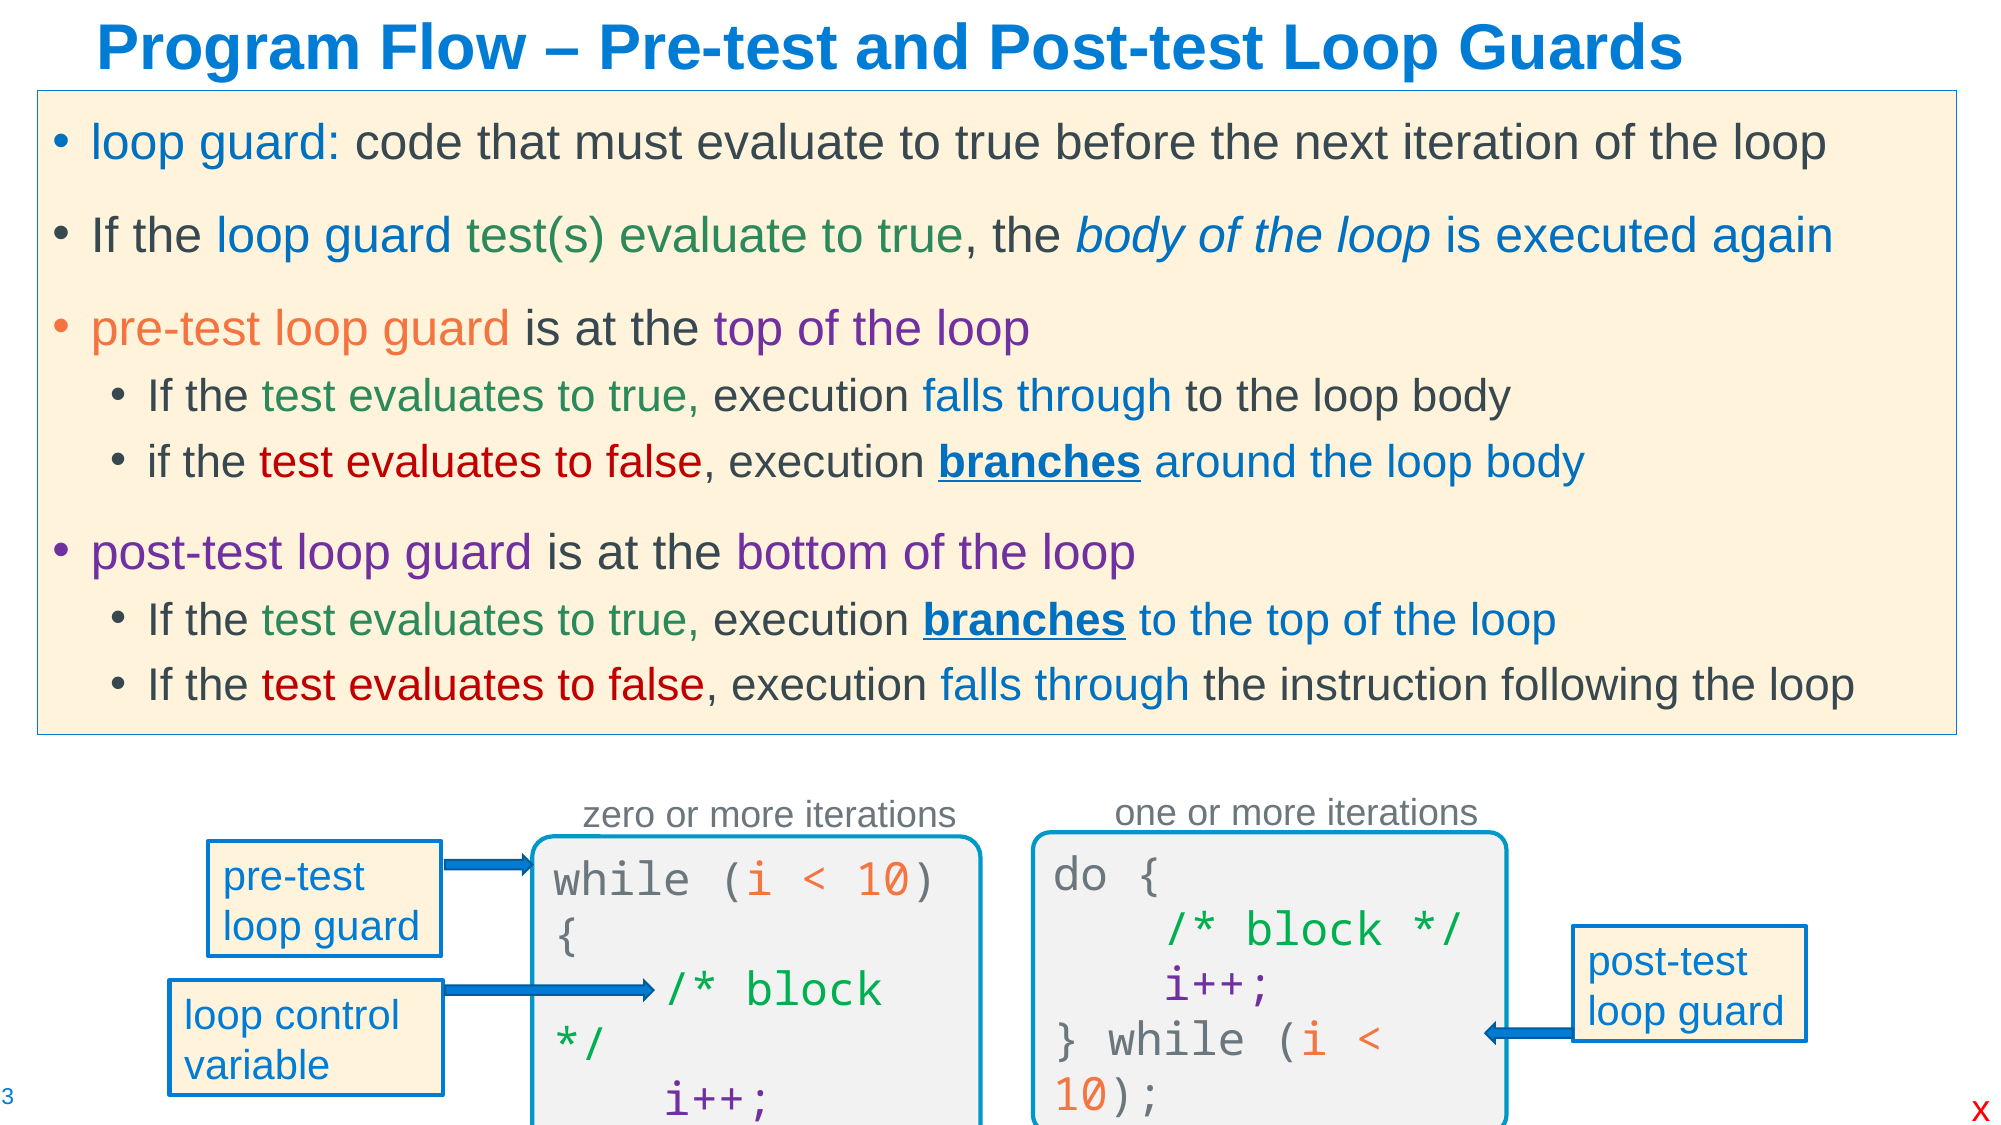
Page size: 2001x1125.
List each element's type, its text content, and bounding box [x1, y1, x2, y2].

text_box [1033, 780, 1807, 1077]
title Program Flow – Pre-test and Post-test Loop Guards [81, 13, 1807, 91]
text_box zero or more iterations [567, 783, 972, 836]
text_box x [1956, 1076, 2000, 1125]
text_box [169, 836, 981, 1097]
list loop guard: code that must evaluate to true before the next iteration of the loop If the loop guard test(s) evaluate to true, the body of the loop is executed again pre-test loop guard is at the top of the loop If the test evaluates to true, execution falls through to the loop body if the test evaluates to false, execution branches around the loop body post-test loop guard is at the bottom of the loop If the test evaluates to true, execution branches to the top of the loop If the test evaluates to false, execution falls through the instruction following the loop [37, 90, 1957, 735]
